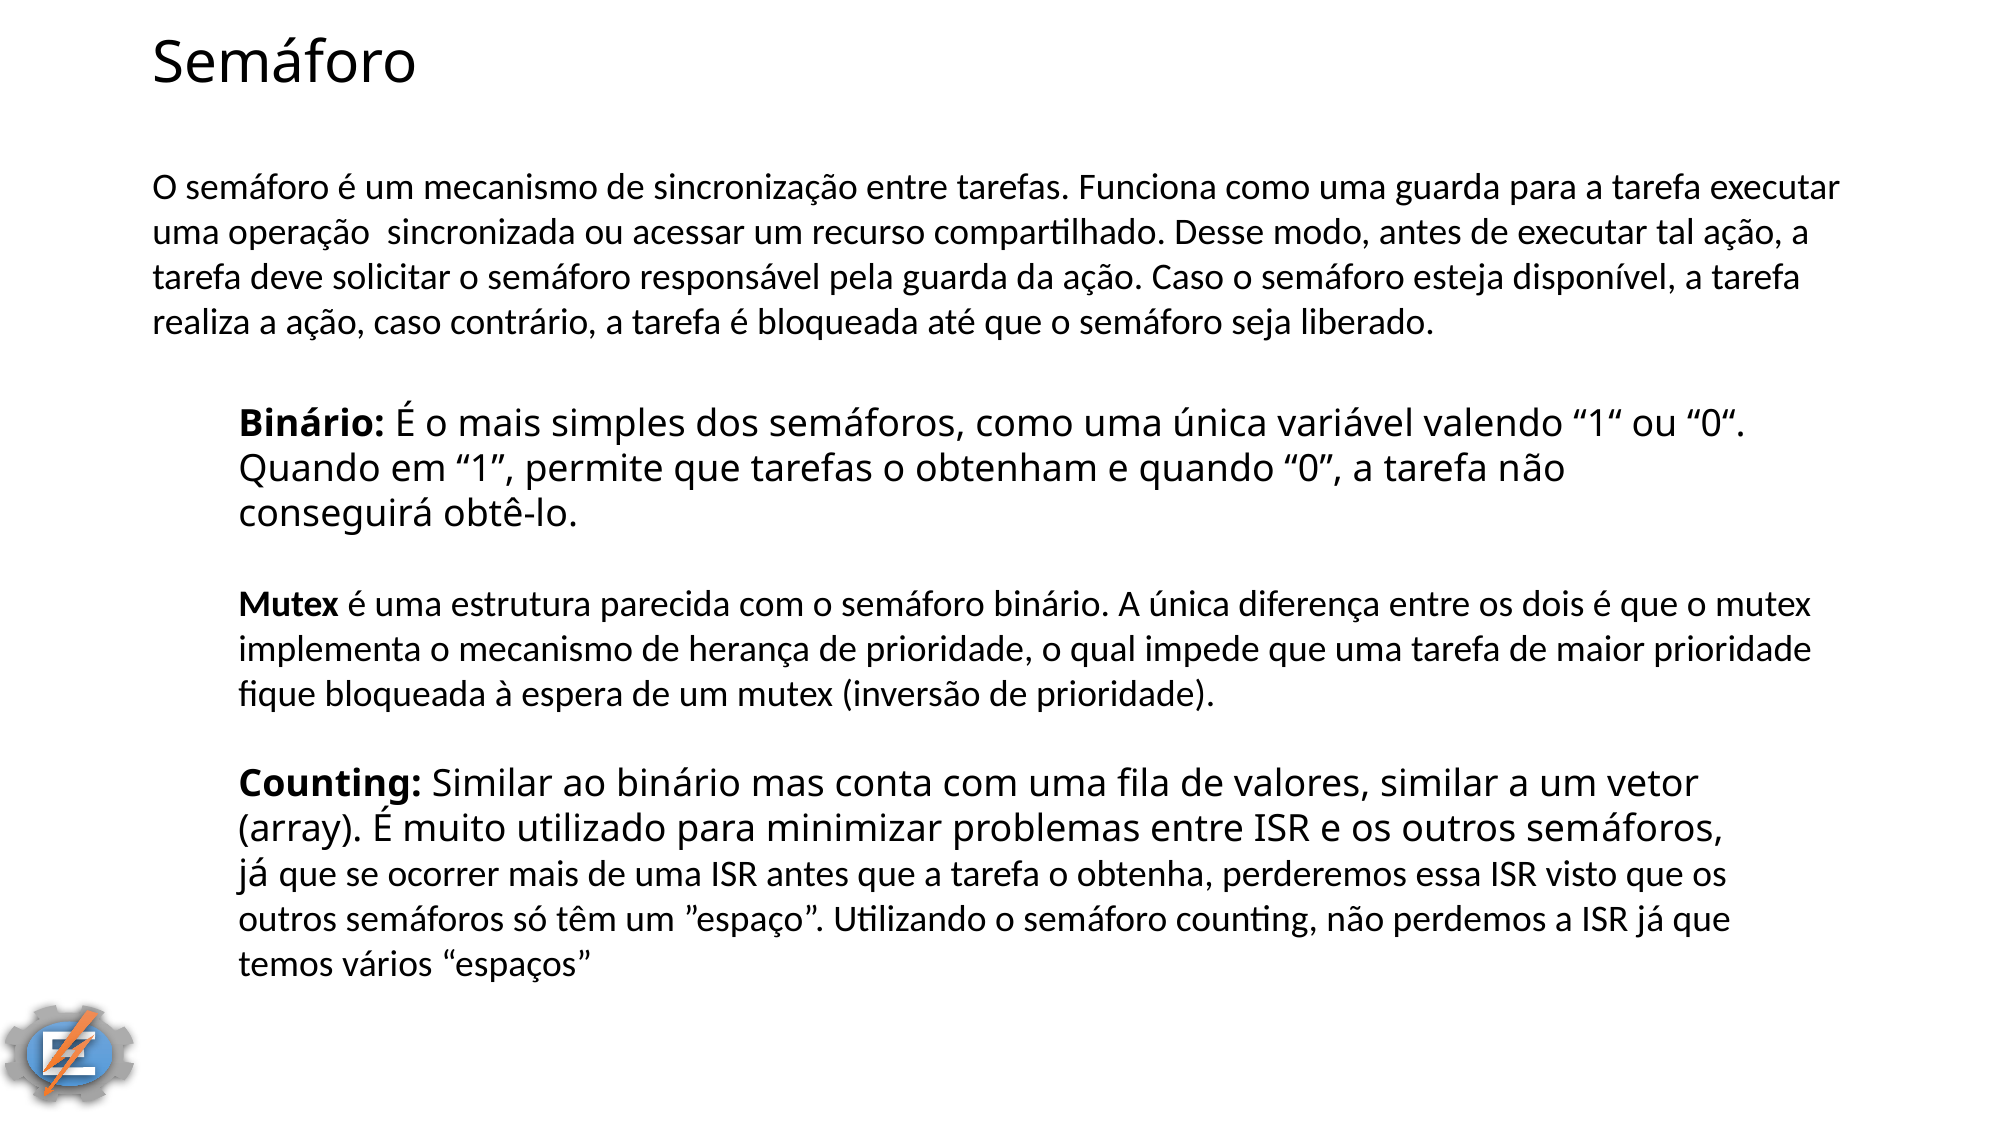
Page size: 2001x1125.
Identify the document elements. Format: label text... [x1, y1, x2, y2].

text_box Mutex é uma estrutura parecida com o semáforo binário. A única diferença entre os dois é que o mutex implementa o mecanismo de herança de prioridade, o qual impede que uma tarefa de maior prioridade fique bloqueada à espera de um mutex (inversão de prioridade). [223, 571, 1885, 722]
title Semáforo [137, 14, 1863, 114]
text_box Binário: É o mais simples dos semáforos, como uma única variável valendo “1“ ou “0“. Quando em “1”, permite que tarefas o obtenham e quando “0”, a tarefa não conseguirá obtê-lo. [223, 391, 1785, 542]
text_box O semáforo é um mecanismo de sincronização entre tarefas. Funciona como uma guarda para a tarefa executar uma operação sincronizada ou acessar um recurso compartilhado. Desse modo, antes de executar tal ação, a tarefa deve solicitar o semáforo responsável pela guarda da ação. Caso o semáforo esteja disponível, a tarefa realiza a ação, caso contrário, a tarefa é bloqueada até que o semáforo seja liberado. [137, 154, 1907, 350]
text_box Counting: Similar ao binário mas conta com uma fila de valores, similar a um vetor (array). É muito utilizado para minimizar problemas entre ISR e os outros semáforos, já que se ocorrer mais de uma ISR antes que a tarefa o obtenha, perderemos essa ISR visto que os outros semáforos só têm um ”espaço”. Utilizando o semáforo counting, não perdemos a ISR já que temos vários “espaços” [223, 751, 1766, 991]
